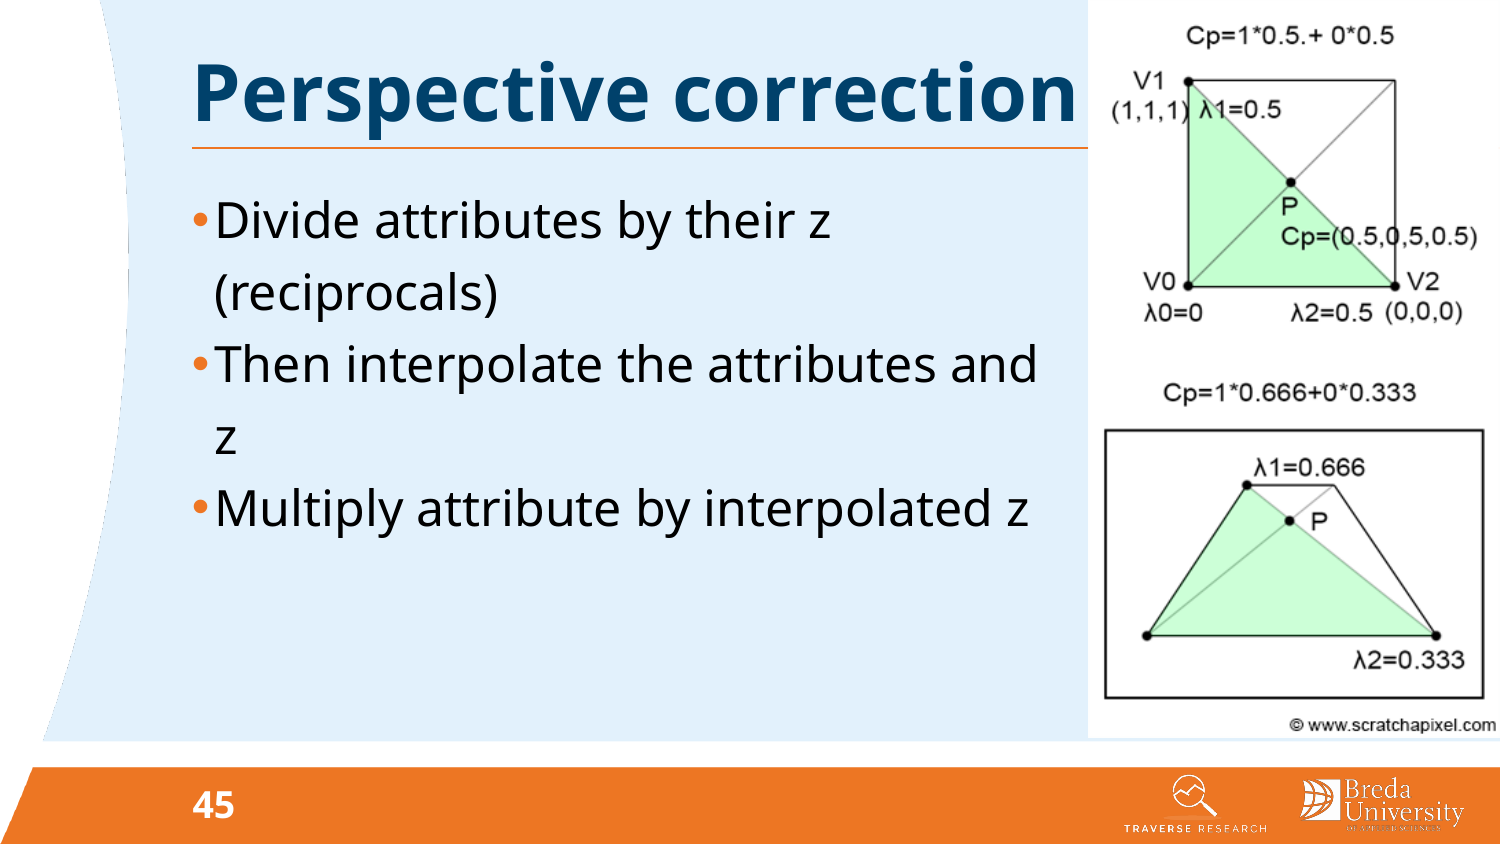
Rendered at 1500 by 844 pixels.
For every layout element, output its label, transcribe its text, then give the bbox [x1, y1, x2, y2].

title Perspective correction [191, 3, 1088, 138]
slide_number 45 [177, 773, 351, 819]
picture [0, 0, 1500, 844]
list Divide attributes by their z (reciprocals) Then interpolate the attributes and z Multiply attribute by interpolated z [191, 176, 1073, 741]
